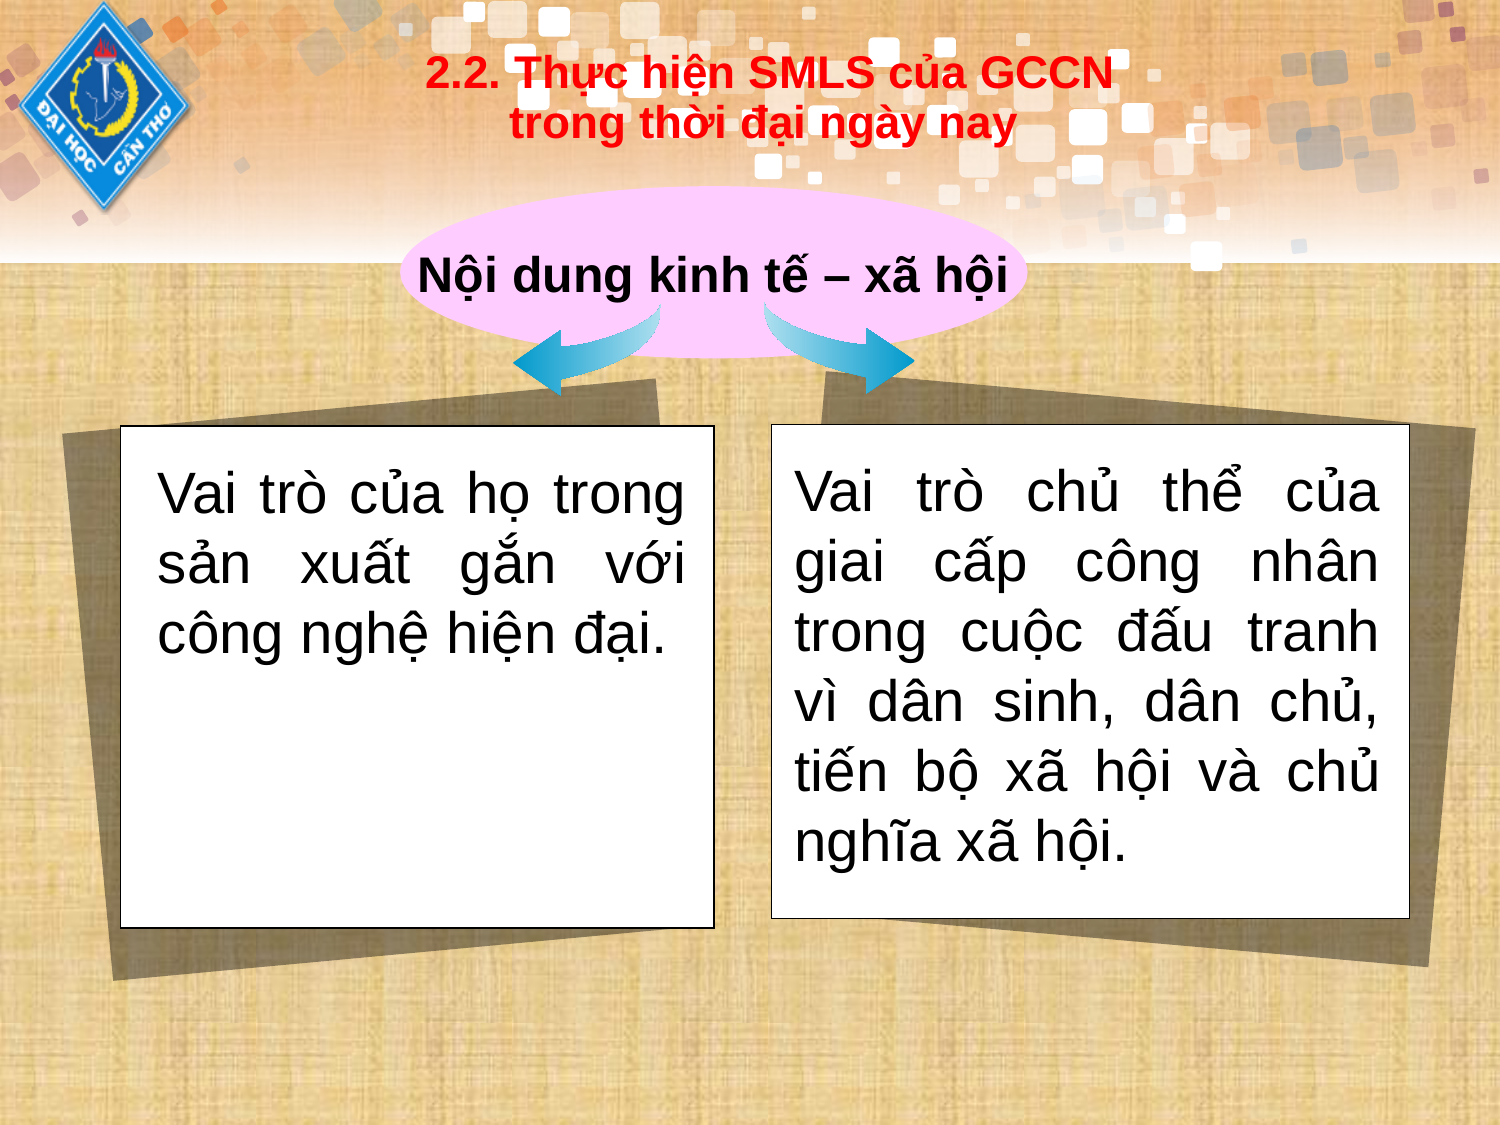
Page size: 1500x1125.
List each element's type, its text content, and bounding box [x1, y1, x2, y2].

title 2.2. Thực hiện SMLS của GCCN trong thời đại ngày nay [384, 5, 1156, 193]
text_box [771, 398, 1454, 940]
text_box [16, 0, 193, 215]
picture [0, 263, 1500, 1125]
text_box [763, 301, 916, 394]
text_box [86, 404, 714, 955]
text_box [512, 303, 661, 396]
text_box Nội dung kinh tế – xã hội [400, 186, 1028, 359]
